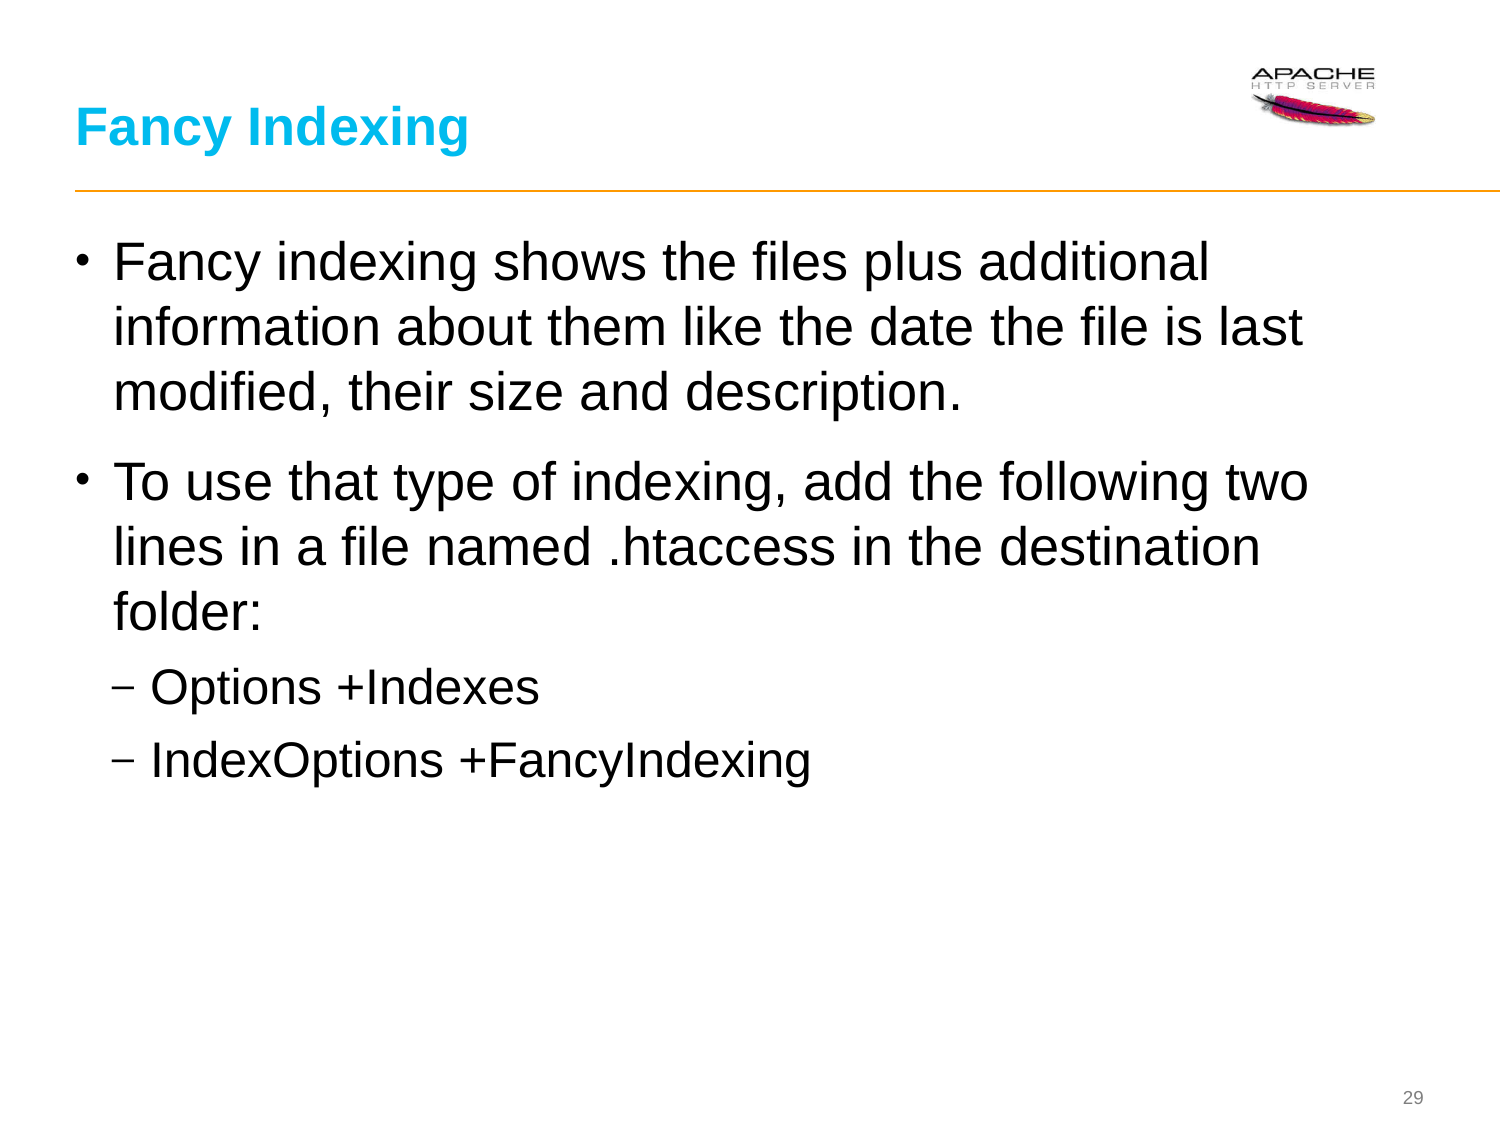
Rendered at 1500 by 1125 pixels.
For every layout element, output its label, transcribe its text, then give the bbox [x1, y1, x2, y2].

list Fancy indexing shows the files plus additional information about them like the date the file is last modified, their size and description. To use that type of indexing, add the following two lines in a file named .htaccess in the destination folder: Options +Indexes IndexOptions +FancyIndexing [75, 226, 1425, 1018]
title Fancy Indexing [75, 27, 1422, 157]
